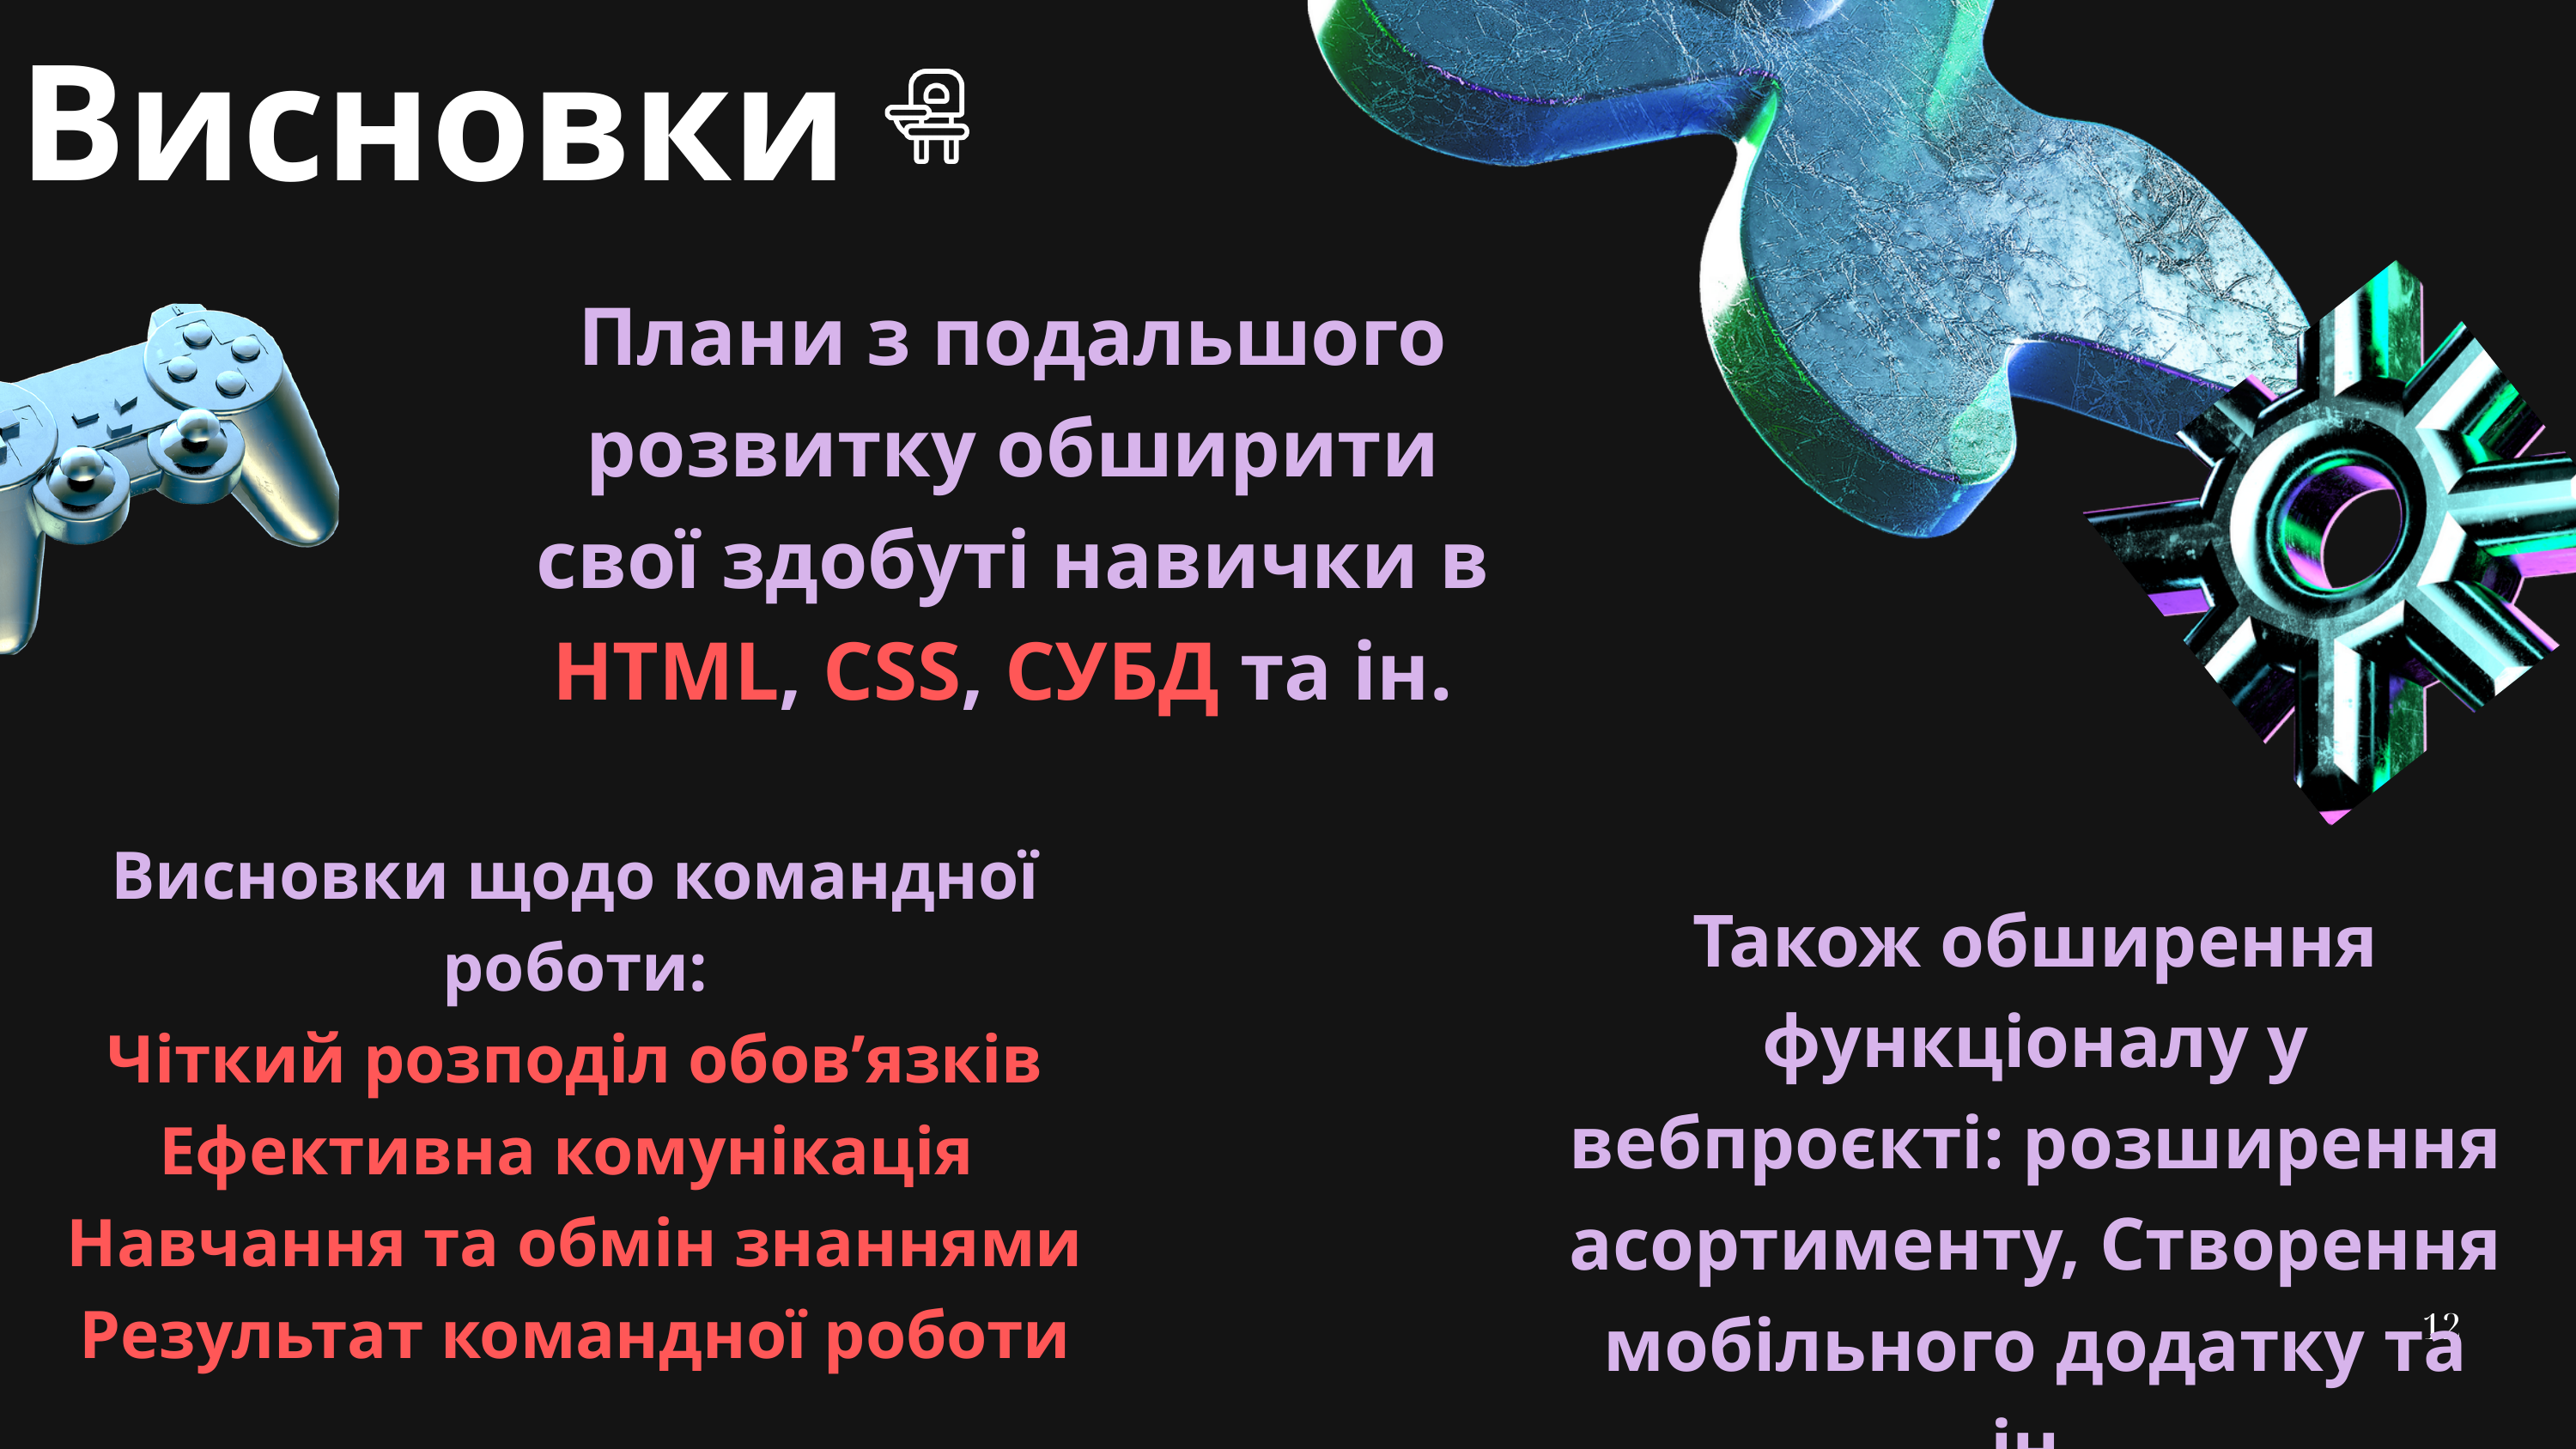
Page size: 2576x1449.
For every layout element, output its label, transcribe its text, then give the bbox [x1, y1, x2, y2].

text_box [1307, 0, 2317, 539]
text_box [0, 300, 343, 661]
text_box [884, 69, 969, 164]
text_box Висновки щодо командної роботи: Чіткий розподіл обов’язків Ефективна комунікація Навчання та обмін знаннями Результат командної роботи [0, 820, 1151, 1373]
text_box [2080, 251, 2576, 827]
text_box Висновки [18, 19, 1307, 213]
text_box Плани з подальшого розвитку обширити свої здобуті навички в HTML, CSS, СУБД та ін. [511, 270, 1515, 717]
text_box Також обширення функціоналу у вебпроєкті: розширення асортименту, Створення мобільного додатку та ін. [1558, 880, 2512, 1449]
